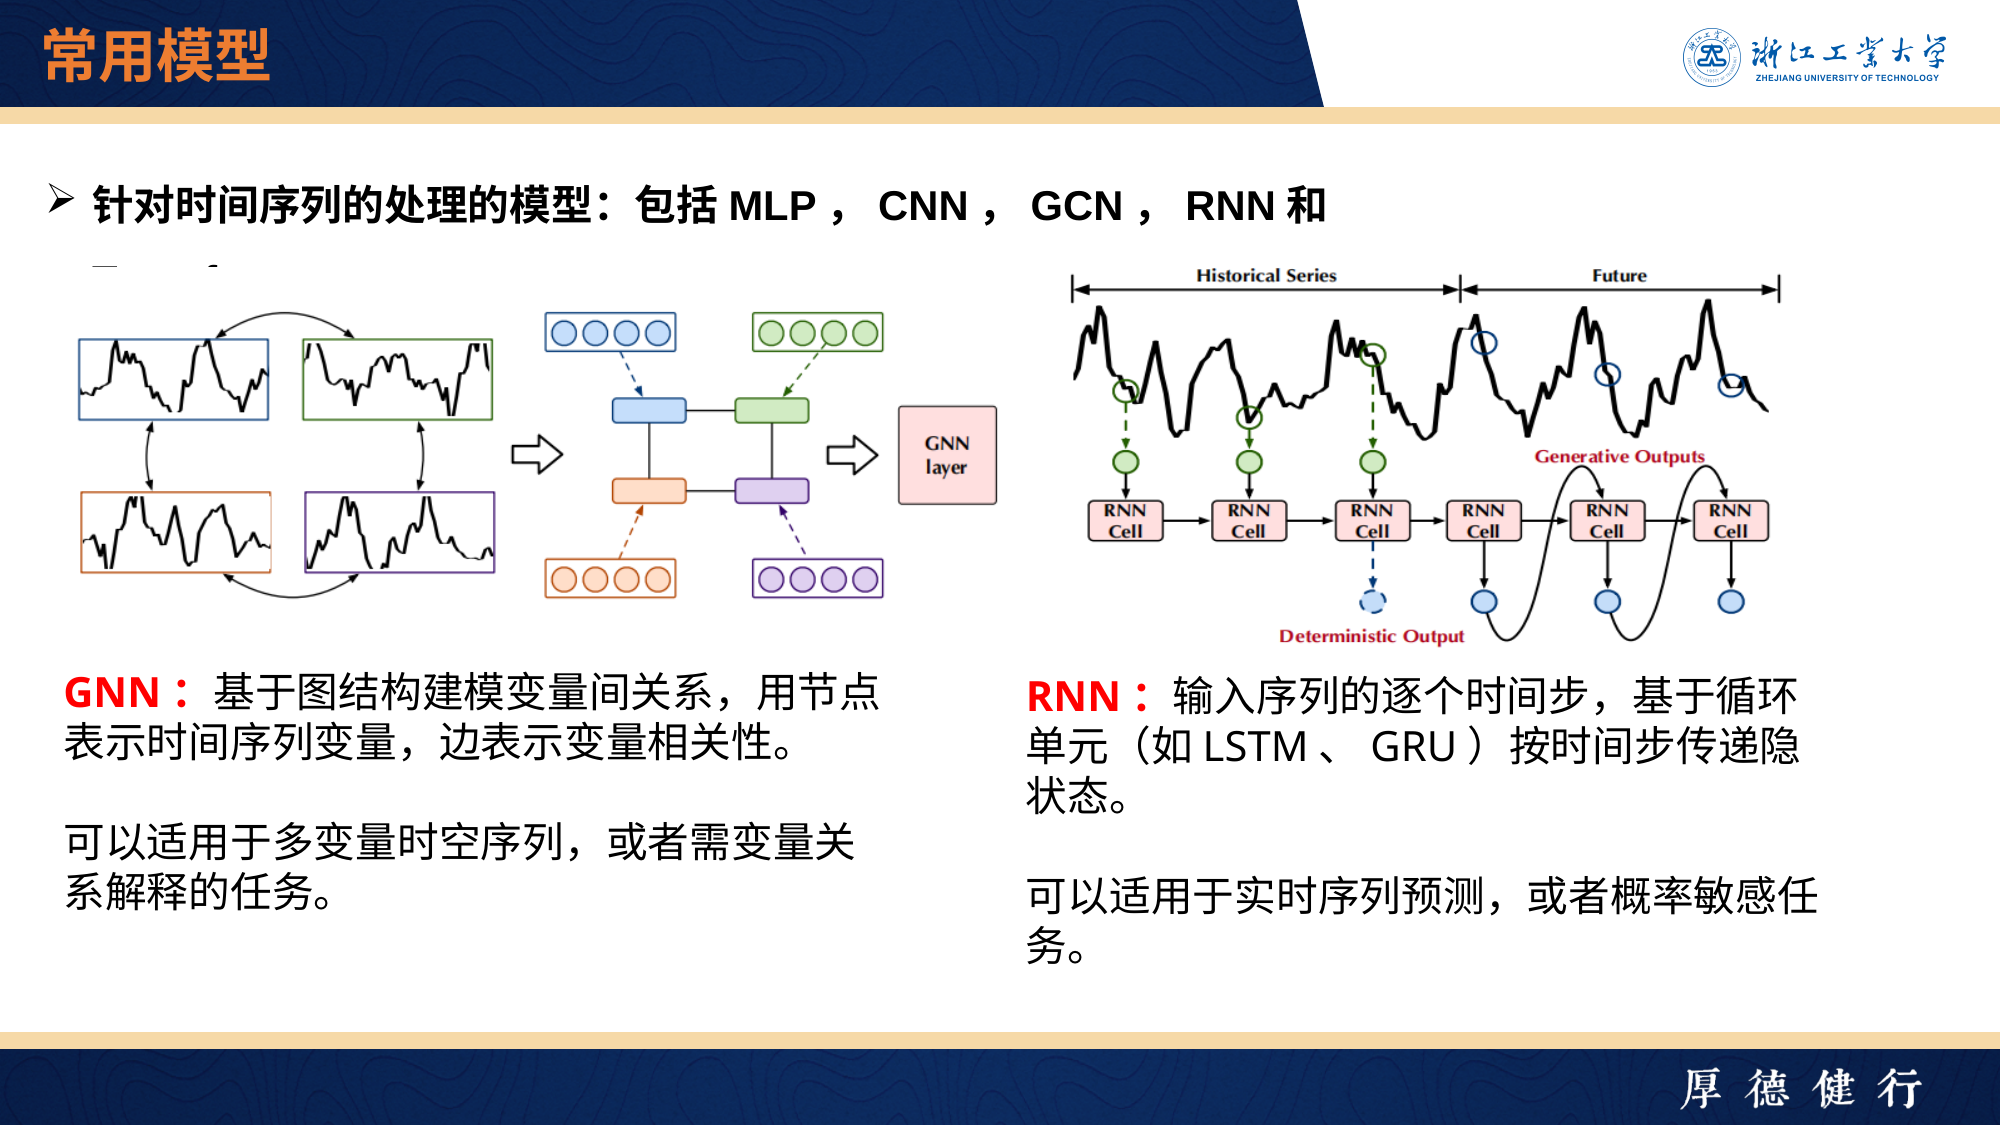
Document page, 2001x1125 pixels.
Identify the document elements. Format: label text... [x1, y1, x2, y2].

picture [1046, 249, 1794, 659]
picture [48, 267, 1011, 628]
picture [0, 1041, 2000, 1125]
text_box RNN：输入序列的逐个时间步，基于循环单元（如LSTM、GRU）按时间步传递隐状态。 可以适用于实时序列预测，或者概率敏感任务。 [1011, 662, 1842, 1007]
picture [0, 0, 1327, 115]
picture [1683, 28, 1946, 87]
text_box 针对时间序列的处理的模型：包括MLP，CNN，GCN，RNN和 Transformer。 [30, 146, 1630, 311]
text_box GNN：基于图结构建模变量间关系，用节点表示时间序列变量，边表示变量相关性。 可以适用于多变量时空序列，或者需变量关系解释的任务。 [48, 658, 905, 998]
